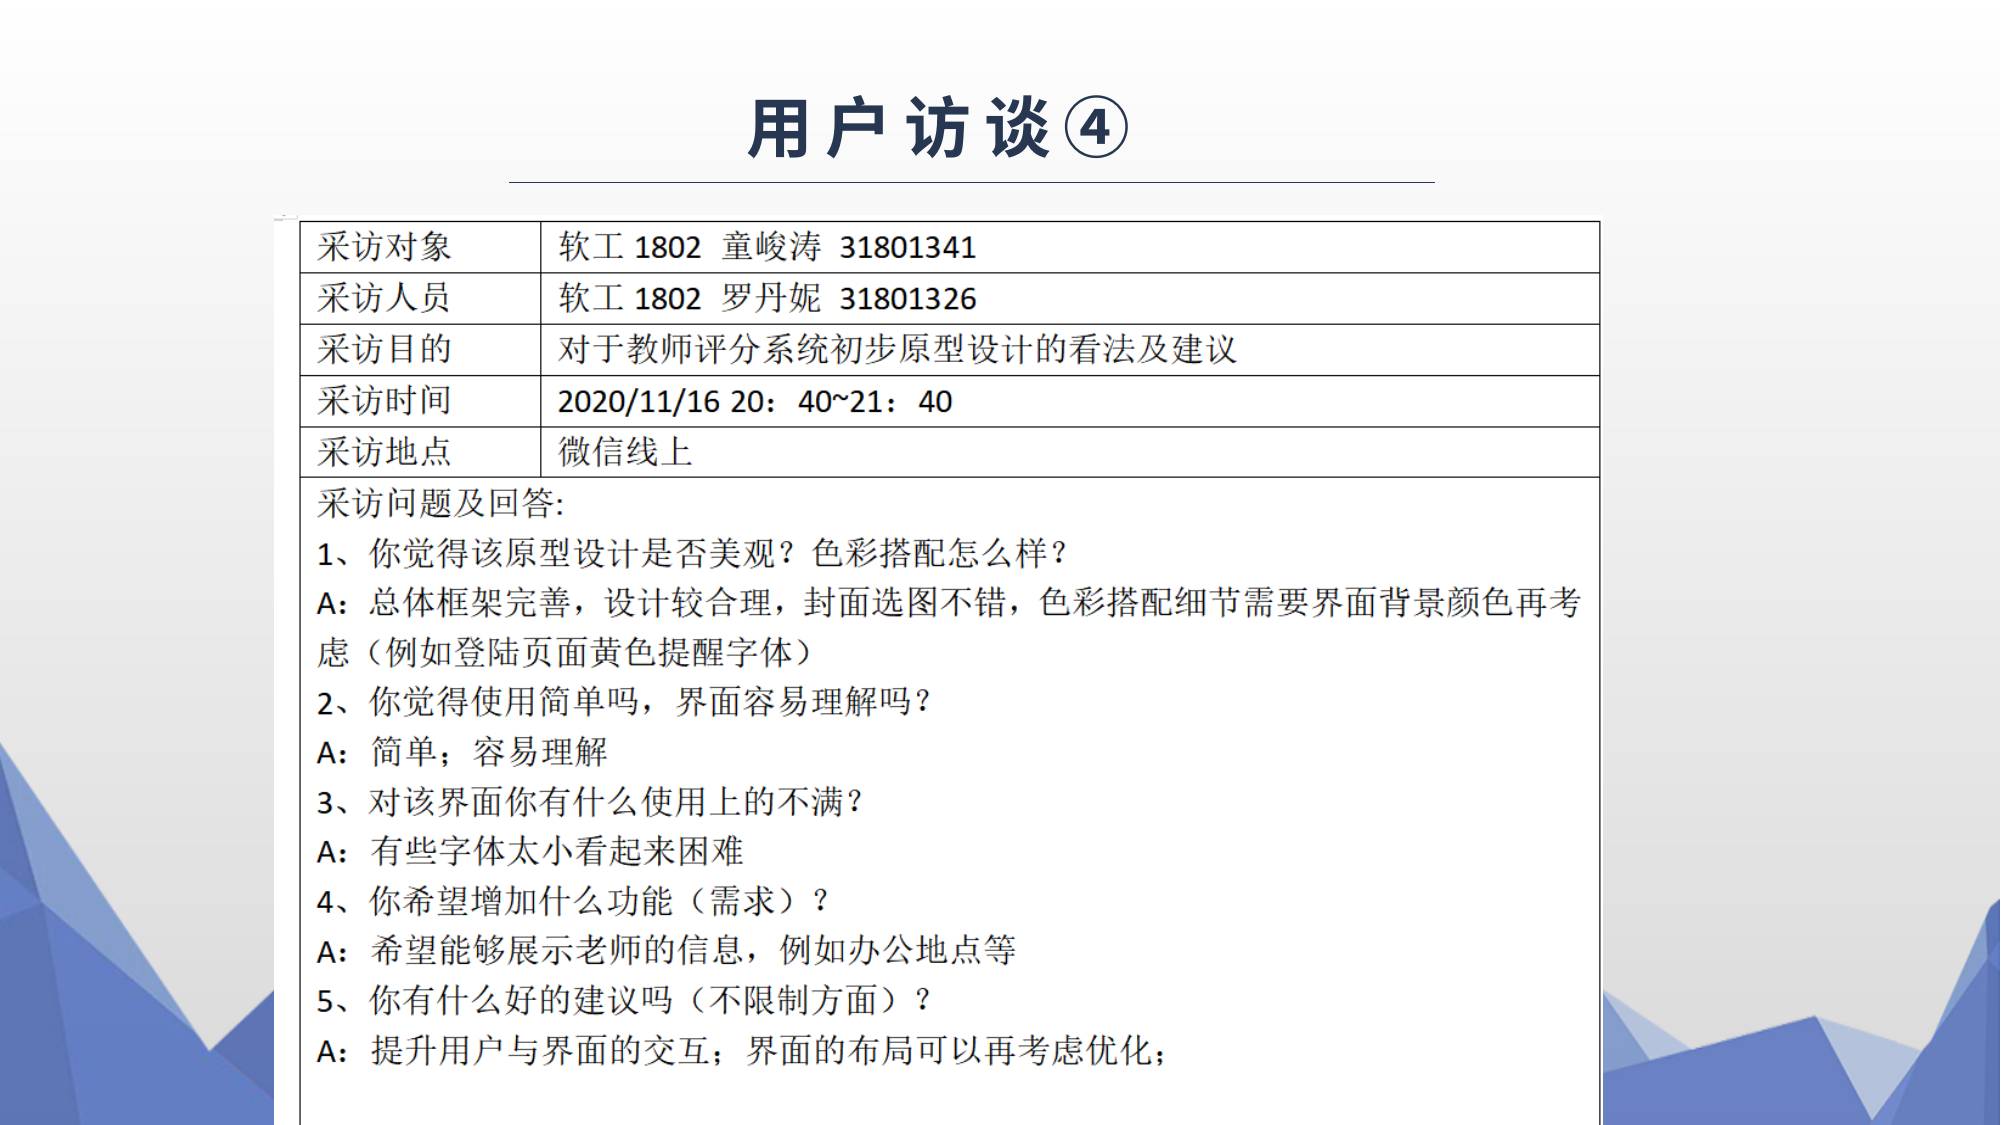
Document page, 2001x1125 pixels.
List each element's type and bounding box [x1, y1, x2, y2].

text_box [508, 62, 1435, 183]
picture [0, 215, 2000, 1125]
